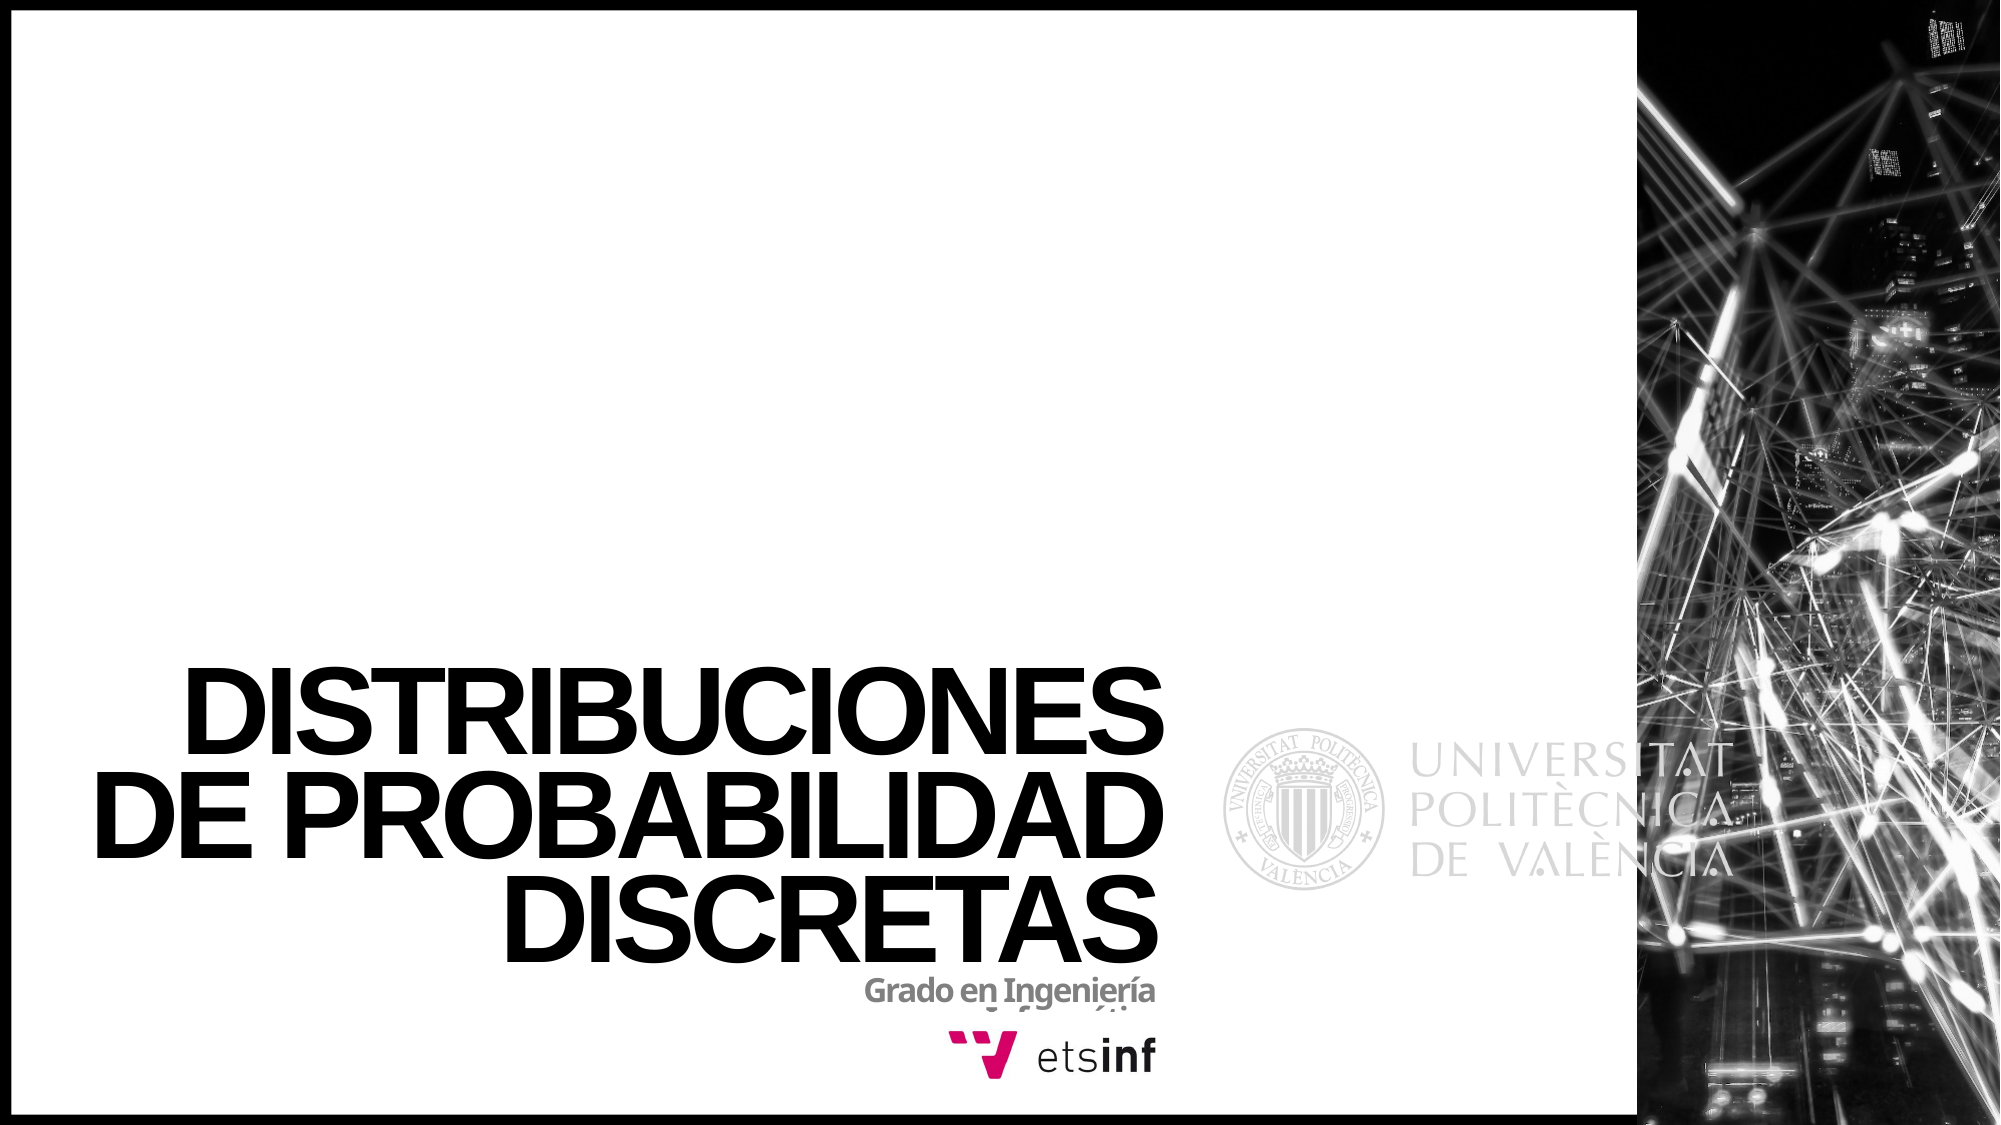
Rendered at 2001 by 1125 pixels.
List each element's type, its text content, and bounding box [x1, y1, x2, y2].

picture [1177, 0, 2000, 1125]
title Distribuciones de probabilidad discretas [47, 613, 1163, 988]
picture [927, 1012, 1178, 1085]
text_box Grado en Ingeniería Informática [757, 988, 1163, 1039]
